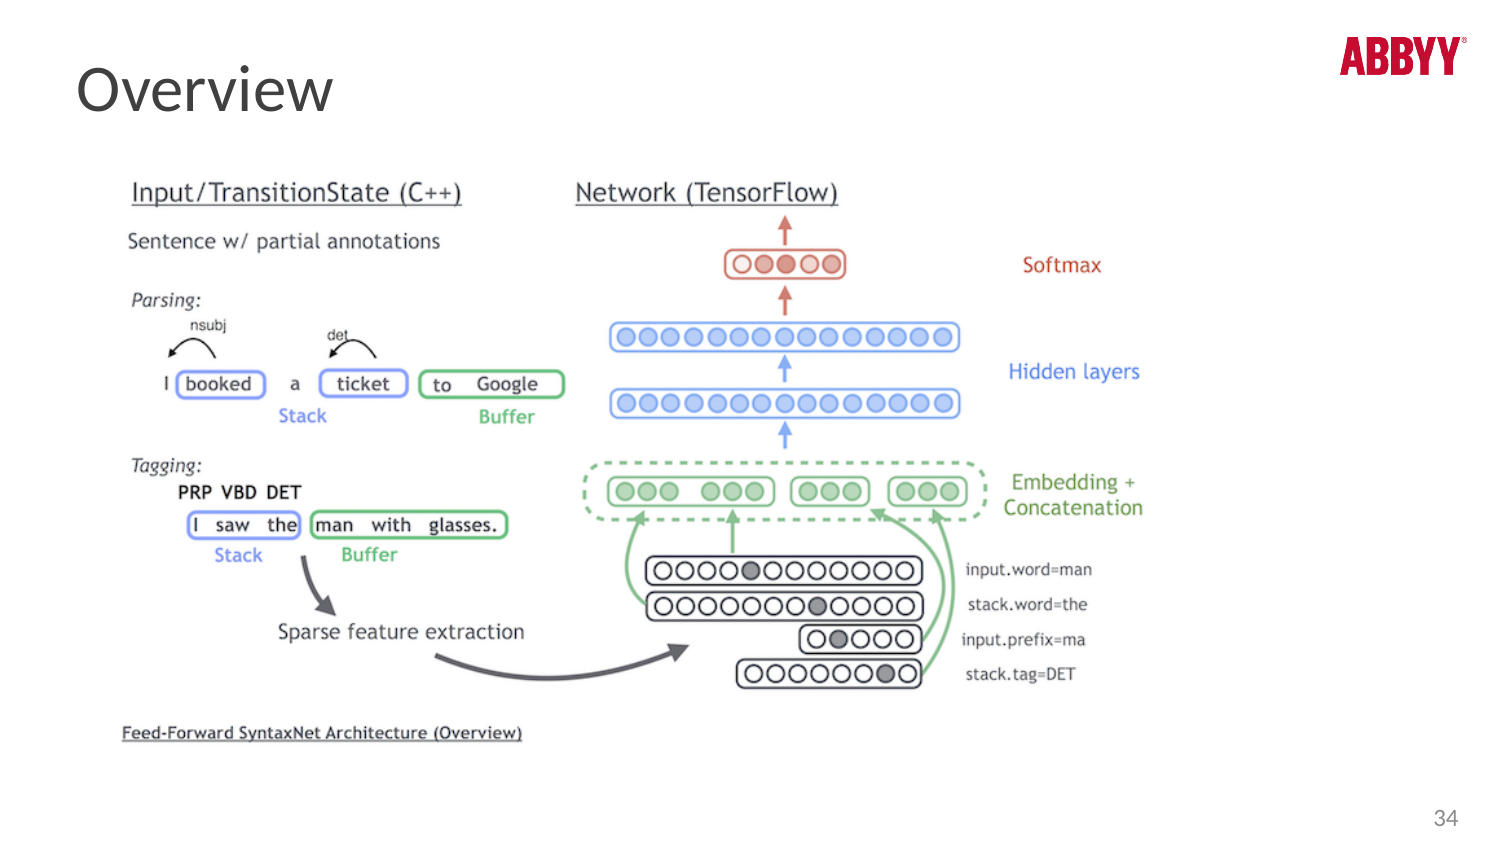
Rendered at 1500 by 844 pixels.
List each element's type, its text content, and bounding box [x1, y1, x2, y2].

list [113, 171, 1150, 755]
title Overview [76, 45, 1296, 192]
picture [1340, 37, 1467, 75]
slide_number 34 [1175, 793, 1459, 830]
